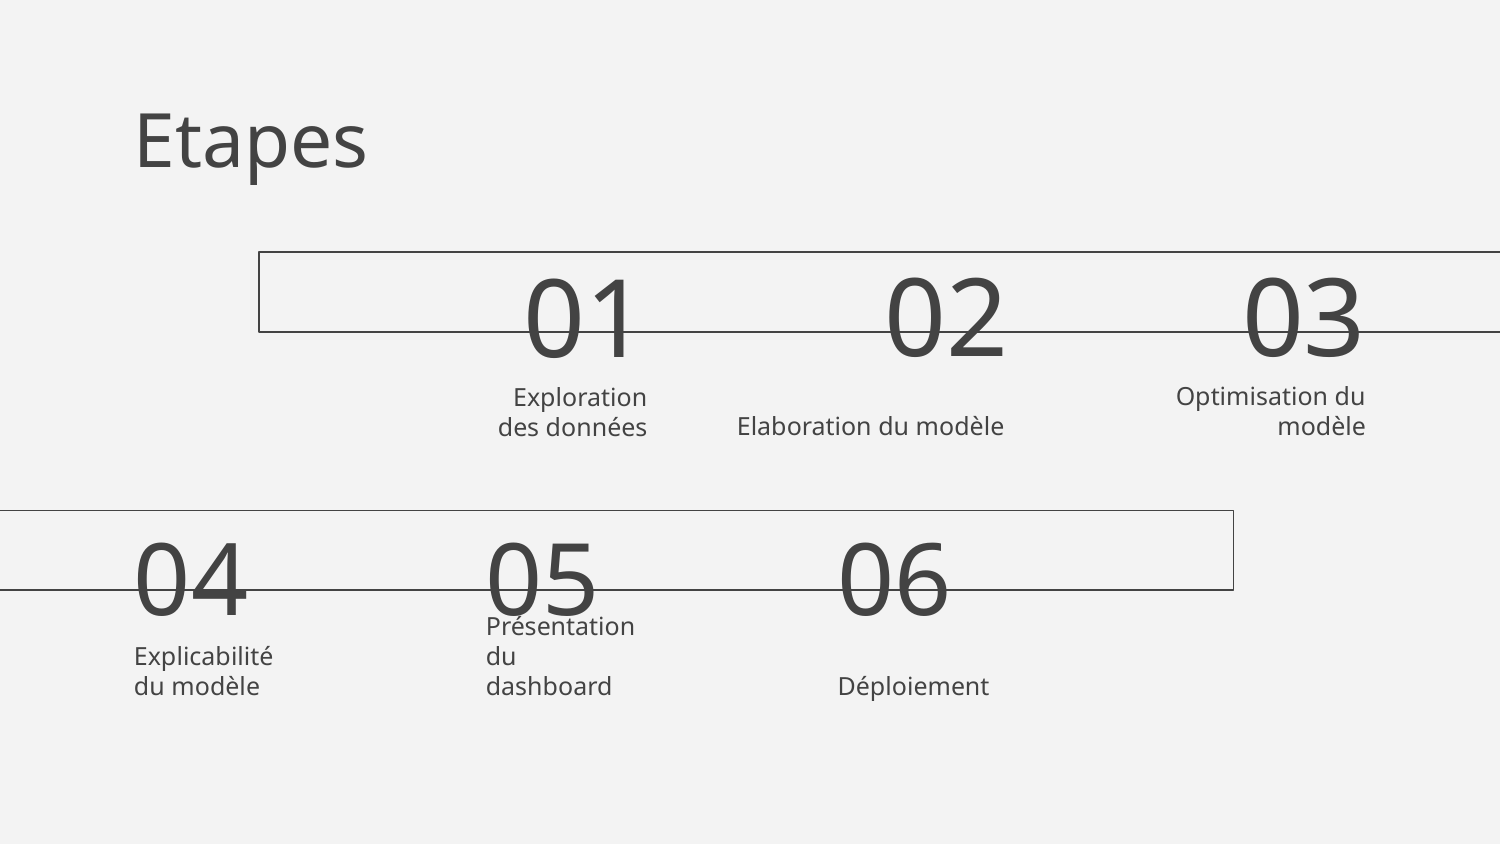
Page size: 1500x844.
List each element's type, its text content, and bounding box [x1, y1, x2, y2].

title 05 [470, 527, 759, 623]
title Présentation du dashboard [470, 623, 656, 716]
title 01 [375, 266, 663, 362]
title Etapes [118, 77, 407, 233]
title Optimisation du modèle [1144, 361, 1382, 456]
title Déploiement [822, 623, 1010, 716]
title 03 [1093, 265, 1382, 361]
title 02 [735, 265, 1024, 361]
title Elaboration du modèle [650, 360, 1020, 456]
title 06 [822, 527, 1111, 623]
title 04 [119, 528, 407, 623]
title Explicabilité du modèle [119, 623, 311, 716]
title Exploration des données [470, 362, 663, 457]
